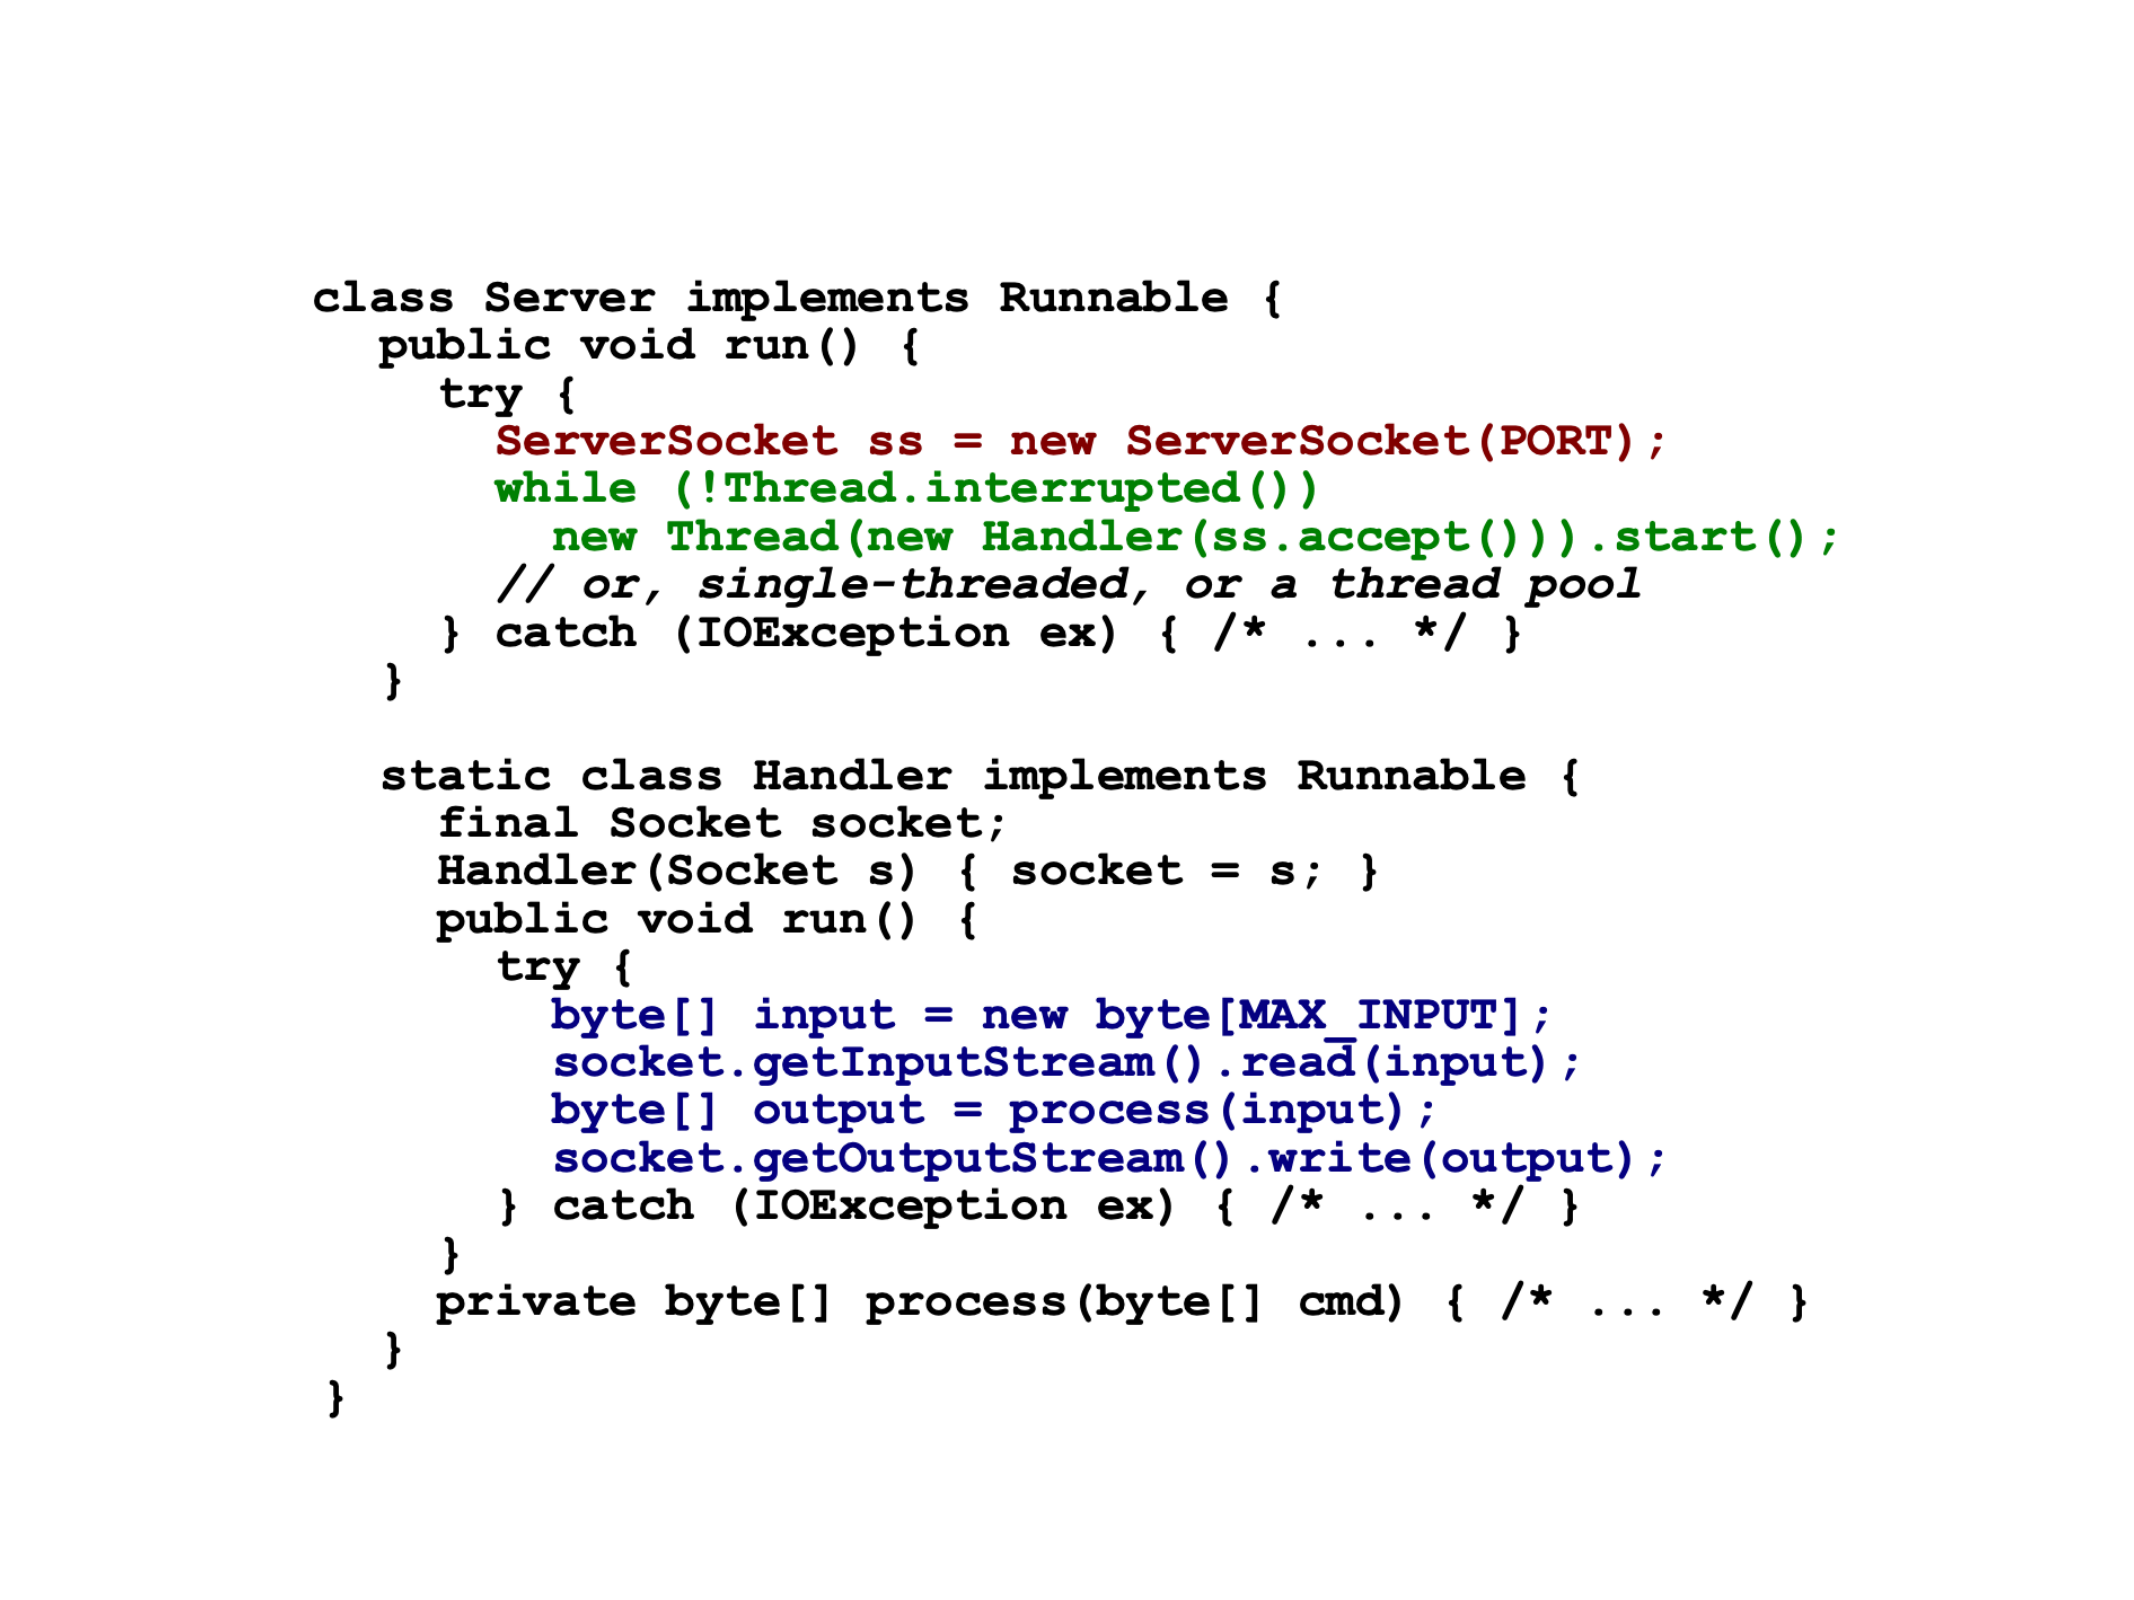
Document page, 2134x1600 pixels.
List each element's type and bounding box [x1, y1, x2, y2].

picture [287, 273, 1846, 1422]
